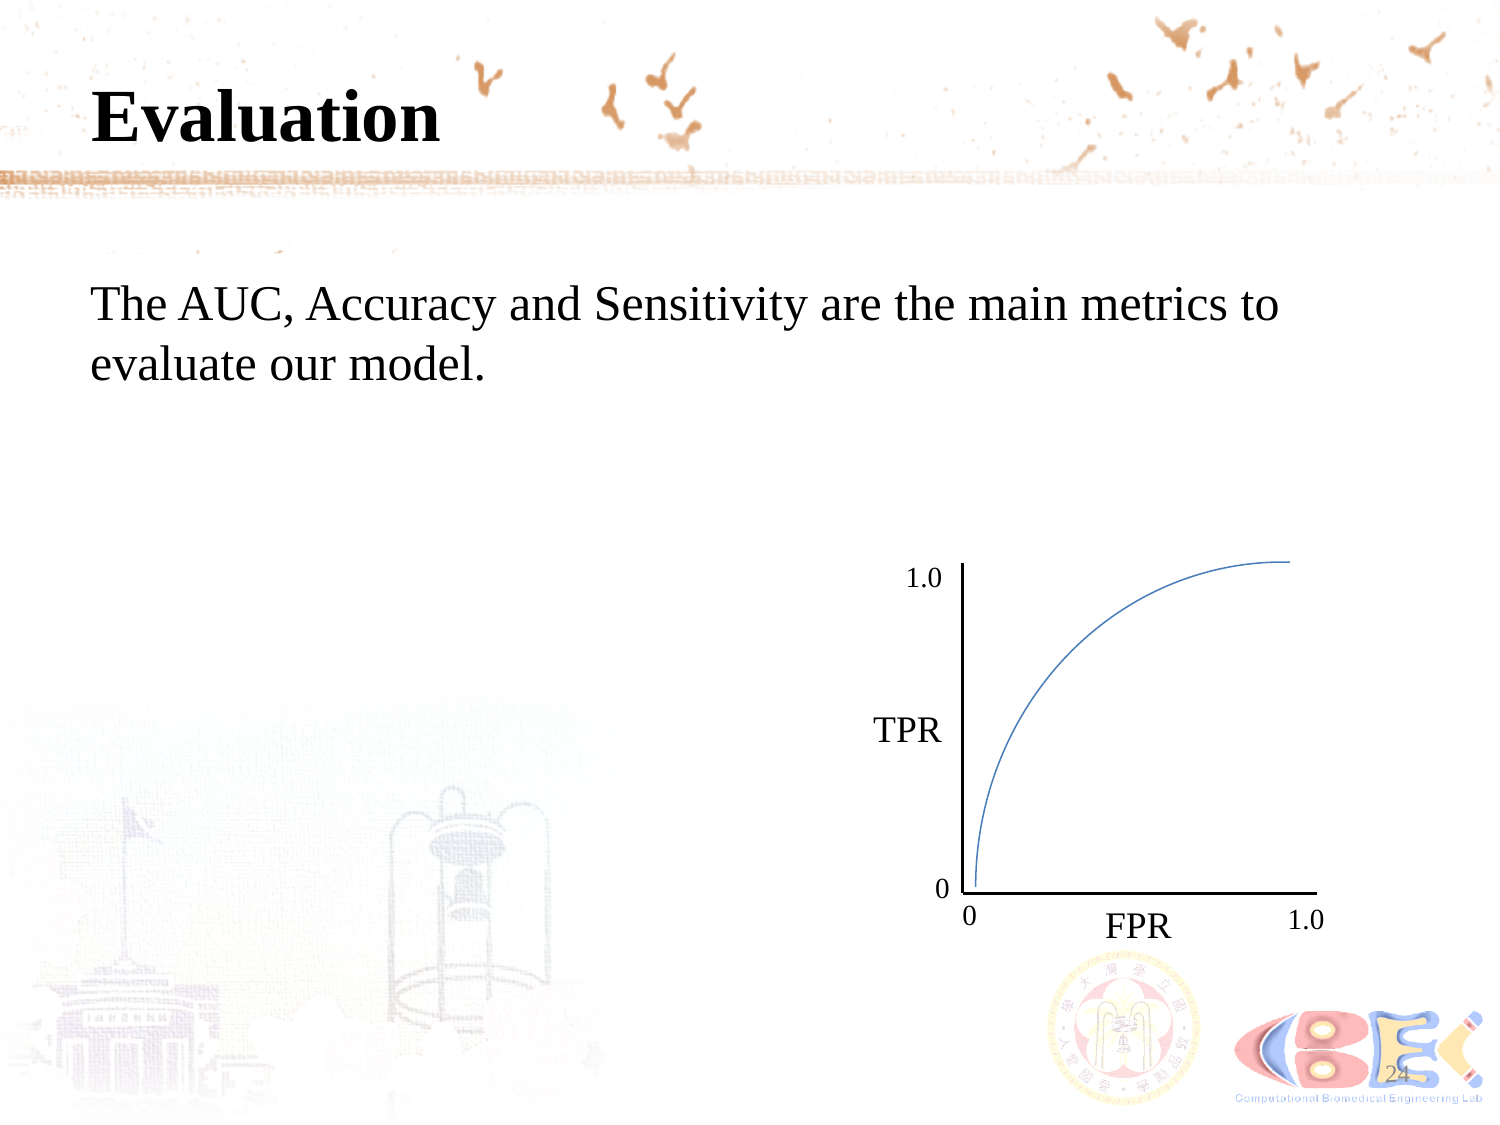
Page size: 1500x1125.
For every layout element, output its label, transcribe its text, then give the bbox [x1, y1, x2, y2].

text_box 0 [947, 889, 993, 939]
text_box TPR [858, 697, 957, 758]
text_box 1.0 [1272, 893, 1340, 943]
text_box 0 [920, 861, 958, 912]
picture [1234, 1011, 1483, 1105]
text_box [974, 561, 1291, 887]
title Evaluation [76, 17, 1427, 205]
text_box FPR [1090, 901, 1187, 953]
text_box 1.0 [890, 550, 958, 601]
slide_number 24 [1074, 1042, 1425, 1103]
